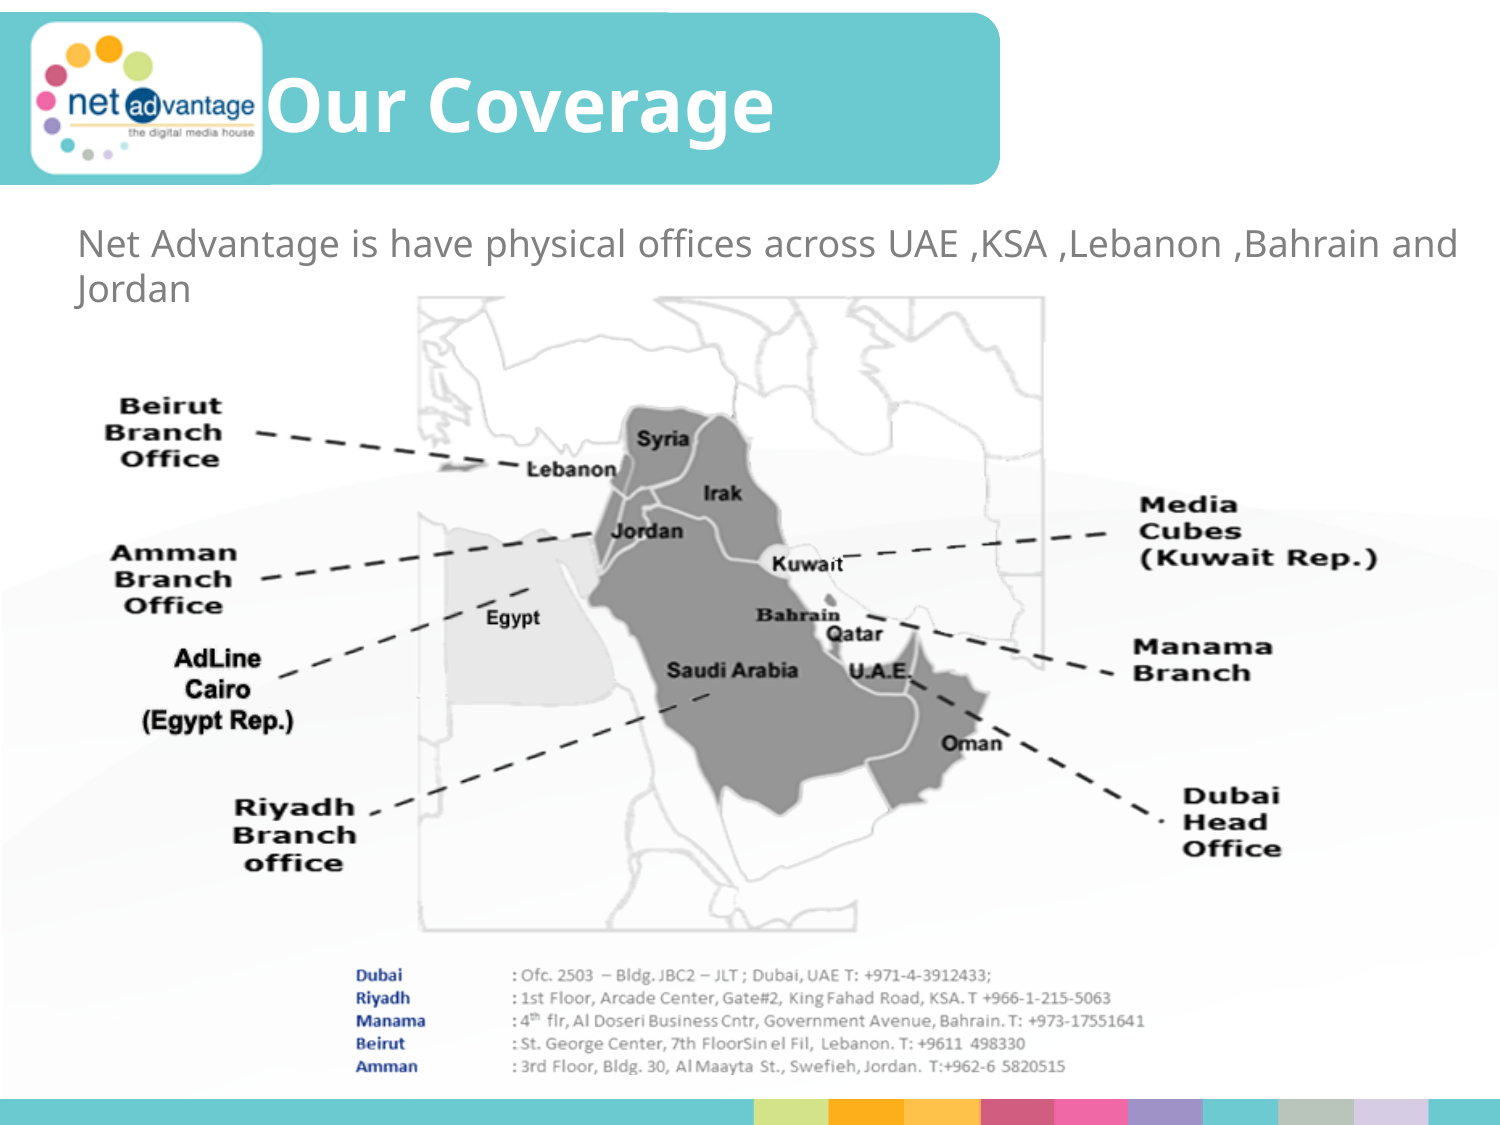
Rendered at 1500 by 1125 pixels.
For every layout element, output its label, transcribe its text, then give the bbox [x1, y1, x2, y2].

picture [0, 0, 1500, 1125]
text_box Net Advantage is have physical offices across UAE ,KSA ,Lebanon ,Bahrain and Jordan [62, 212, 1475, 318]
text_box Our Coverage [249, 49, 791, 155]
